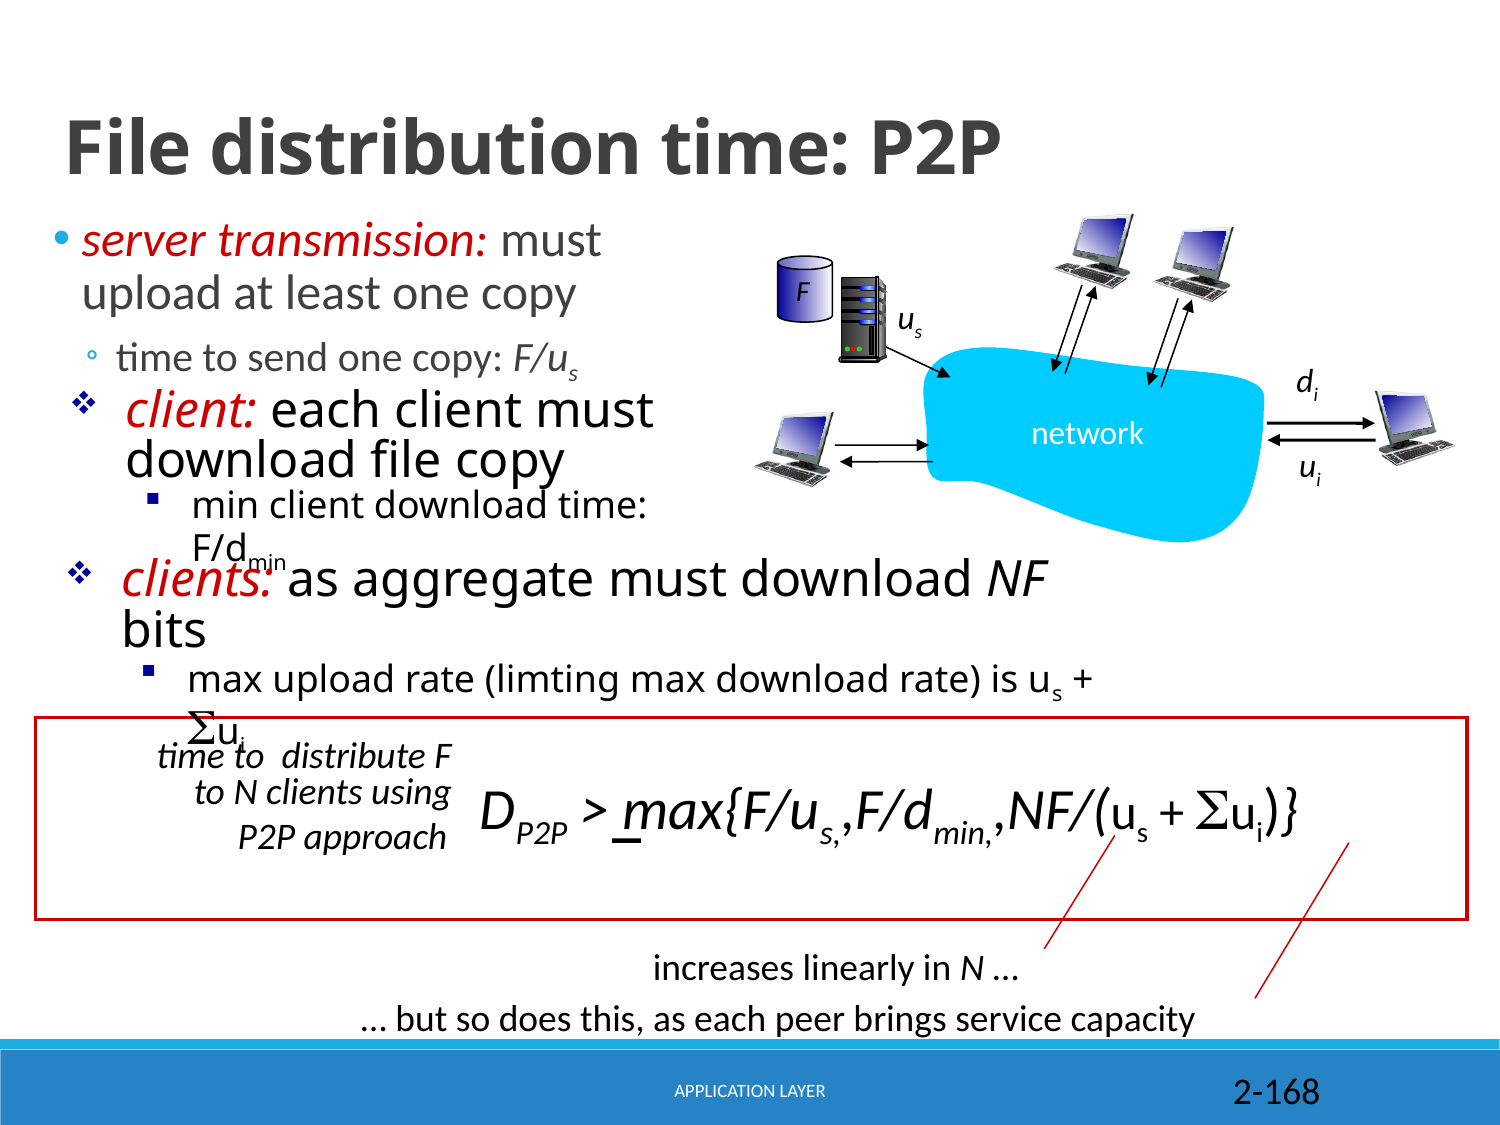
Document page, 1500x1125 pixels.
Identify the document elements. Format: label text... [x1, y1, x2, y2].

footer Application Layer [453, 1059, 1047, 1120]
slide_number 2-168 [1218, 1059, 1380, 1120]
text_box … but so does this, as each peer brings service capacity [346, 995, 1325, 1047]
text_box client: each client must download file copy min client download time: F/dmin [54, 378, 763, 548]
text_box [777, 315, 833, 323]
text_box F [737, 265, 868, 315]
text_box [923, 347, 1265, 543]
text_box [1032, 210, 1136, 296]
text_box [896, 351, 951, 378]
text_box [838, 276, 888, 363]
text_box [1133, 222, 1236, 308]
text_box [1146, 316, 1173, 386]
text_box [732, 408, 836, 494]
text_box us [896, 289, 938, 350]
list server transmission: must upload at least one copy time to send one copy: F/us [52, 205, 726, 536]
text_box [845, 455, 933, 468]
title File distribution time: P2P [48, 10, 1447, 198]
text_box [845, 438, 930, 452]
text_box di [1281, 352, 1356, 413]
text_box increases linearly in N … [638, 944, 1147, 995]
text_box [1050, 303, 1076, 372]
text_box clients: as aggregate must download NF bits max upload rate (limting max download rate) is us + Sui [50, 548, 1152, 754]
text_box DP2P > max{F/us,,F/dmin,,NF/(us + Sui)} [451, 764, 1440, 859]
text_box [1267, 433, 1284, 447]
text_box [35, 717, 1468, 920]
text_box ui [1284, 437, 1368, 498]
text_box network [1016, 403, 1159, 459]
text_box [777, 256, 833, 265]
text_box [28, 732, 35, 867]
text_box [1372, 386, 1476, 473]
text_box [1266, 416, 1369, 430]
